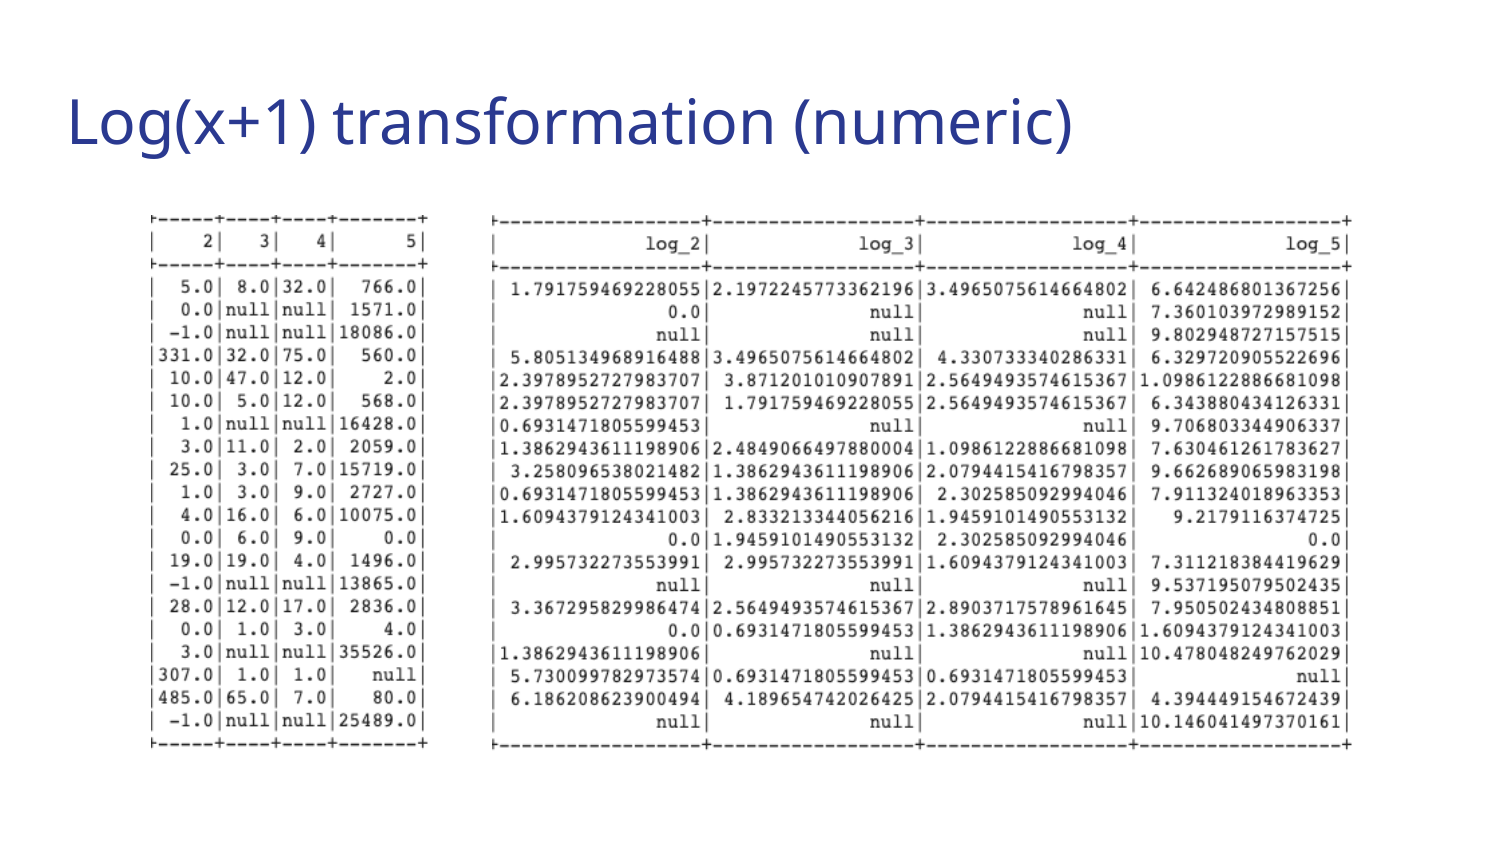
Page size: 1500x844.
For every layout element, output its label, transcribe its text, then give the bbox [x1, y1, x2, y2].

picture [492, 215, 1354, 752]
picture [151, 215, 430, 752]
title Log(x+1) transformation (numeric) [51, 67, 1449, 167]
